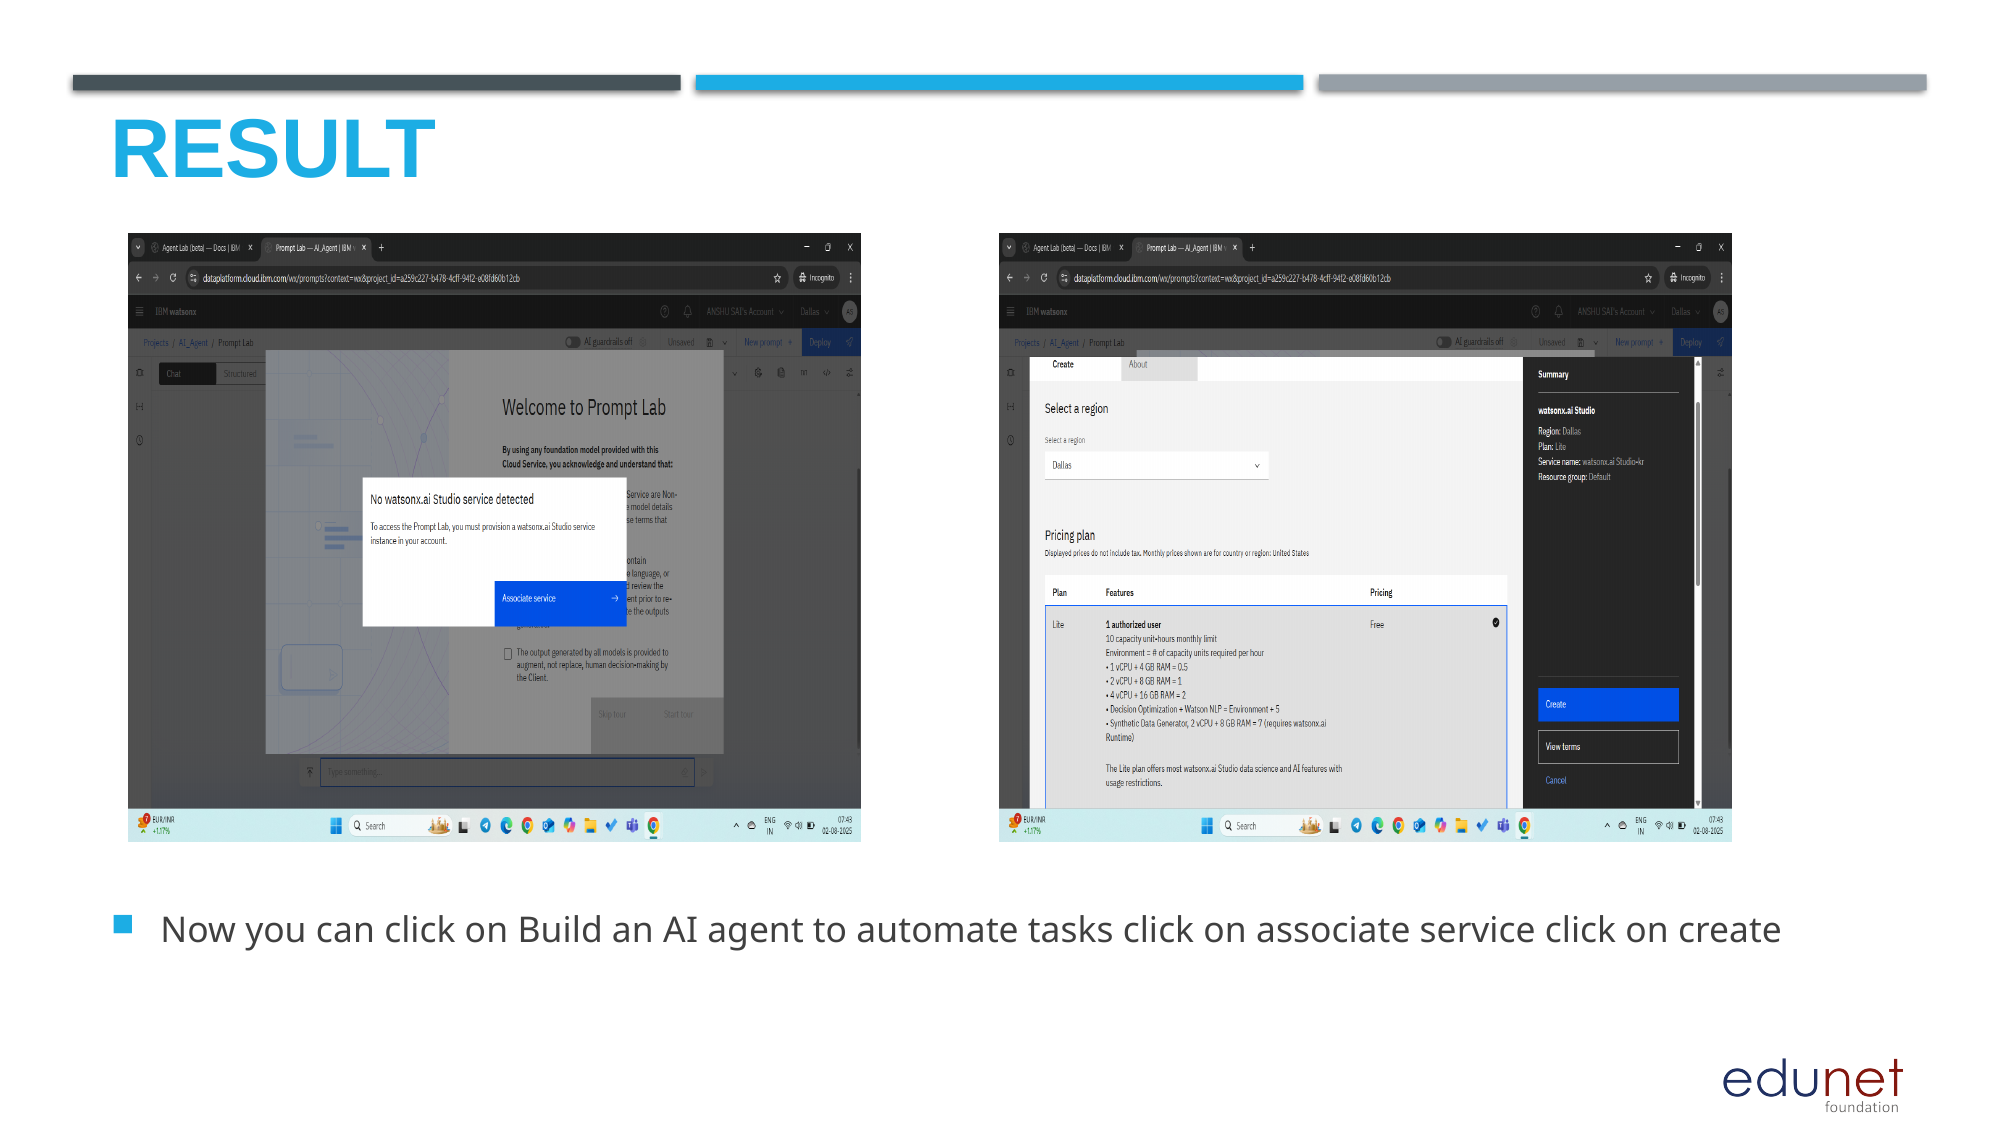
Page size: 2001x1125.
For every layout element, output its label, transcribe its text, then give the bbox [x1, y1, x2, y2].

picture [999, 233, 1732, 842]
title Result [95, 115, 1905, 203]
picture [128, 233, 861, 842]
picture [1719, 1056, 1905, 1116]
list Now you can click on Build an AI agent to automate tasks click on associate service click on create [95, 213, 1905, 981]
